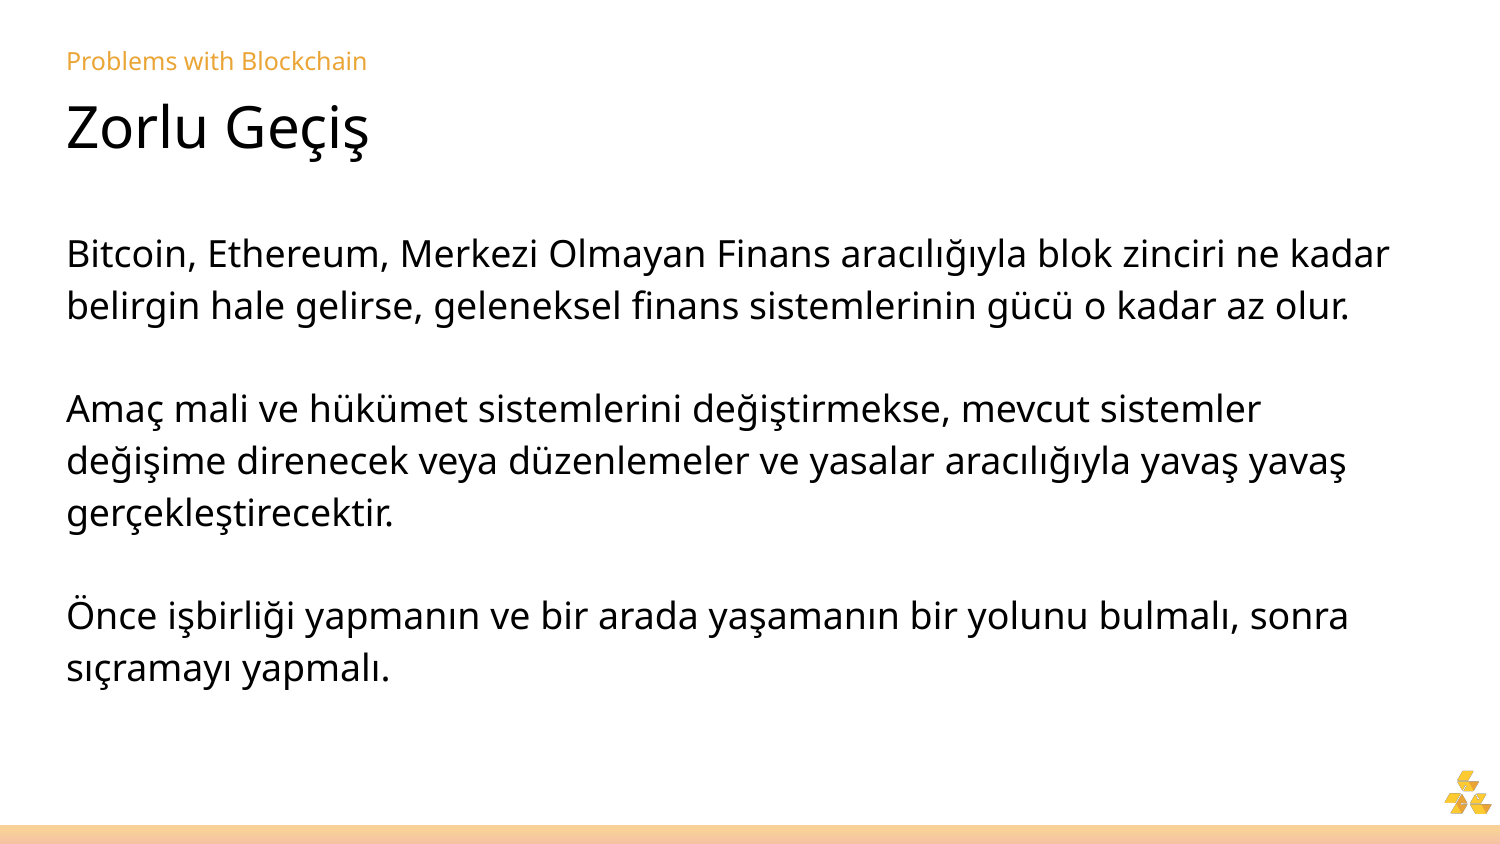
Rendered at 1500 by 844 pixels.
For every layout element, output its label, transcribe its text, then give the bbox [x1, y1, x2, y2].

picture [1444, 769, 1493, 818]
title Zorlu Geçiş [51, 74, 1445, 169]
list Bitcoin, Ethereum, Merkezi Olmayan Finans aracılığıyla blok zinciri ne kadar belirgin hale gelirse, geleneksel finans sistemlerinin gücü o kadar az olur. Amaç mali ve hükümet sistemlerini değiştirmekse, mevcut sistemler değişime direnecek veya düzenlemeler ve yasalar aracılığıyla yavaş yavaş gerçekleştirecektir. Önce işbirliği yapmanın ve bir arada yaşamanın bir yolunu bulmalı, sonra sıçramayı yapmalı. [51, 208, 1445, 769]
title Problems with Blockchain [51, 30, 1445, 74]
picture [0, 825, 1500, 844]
